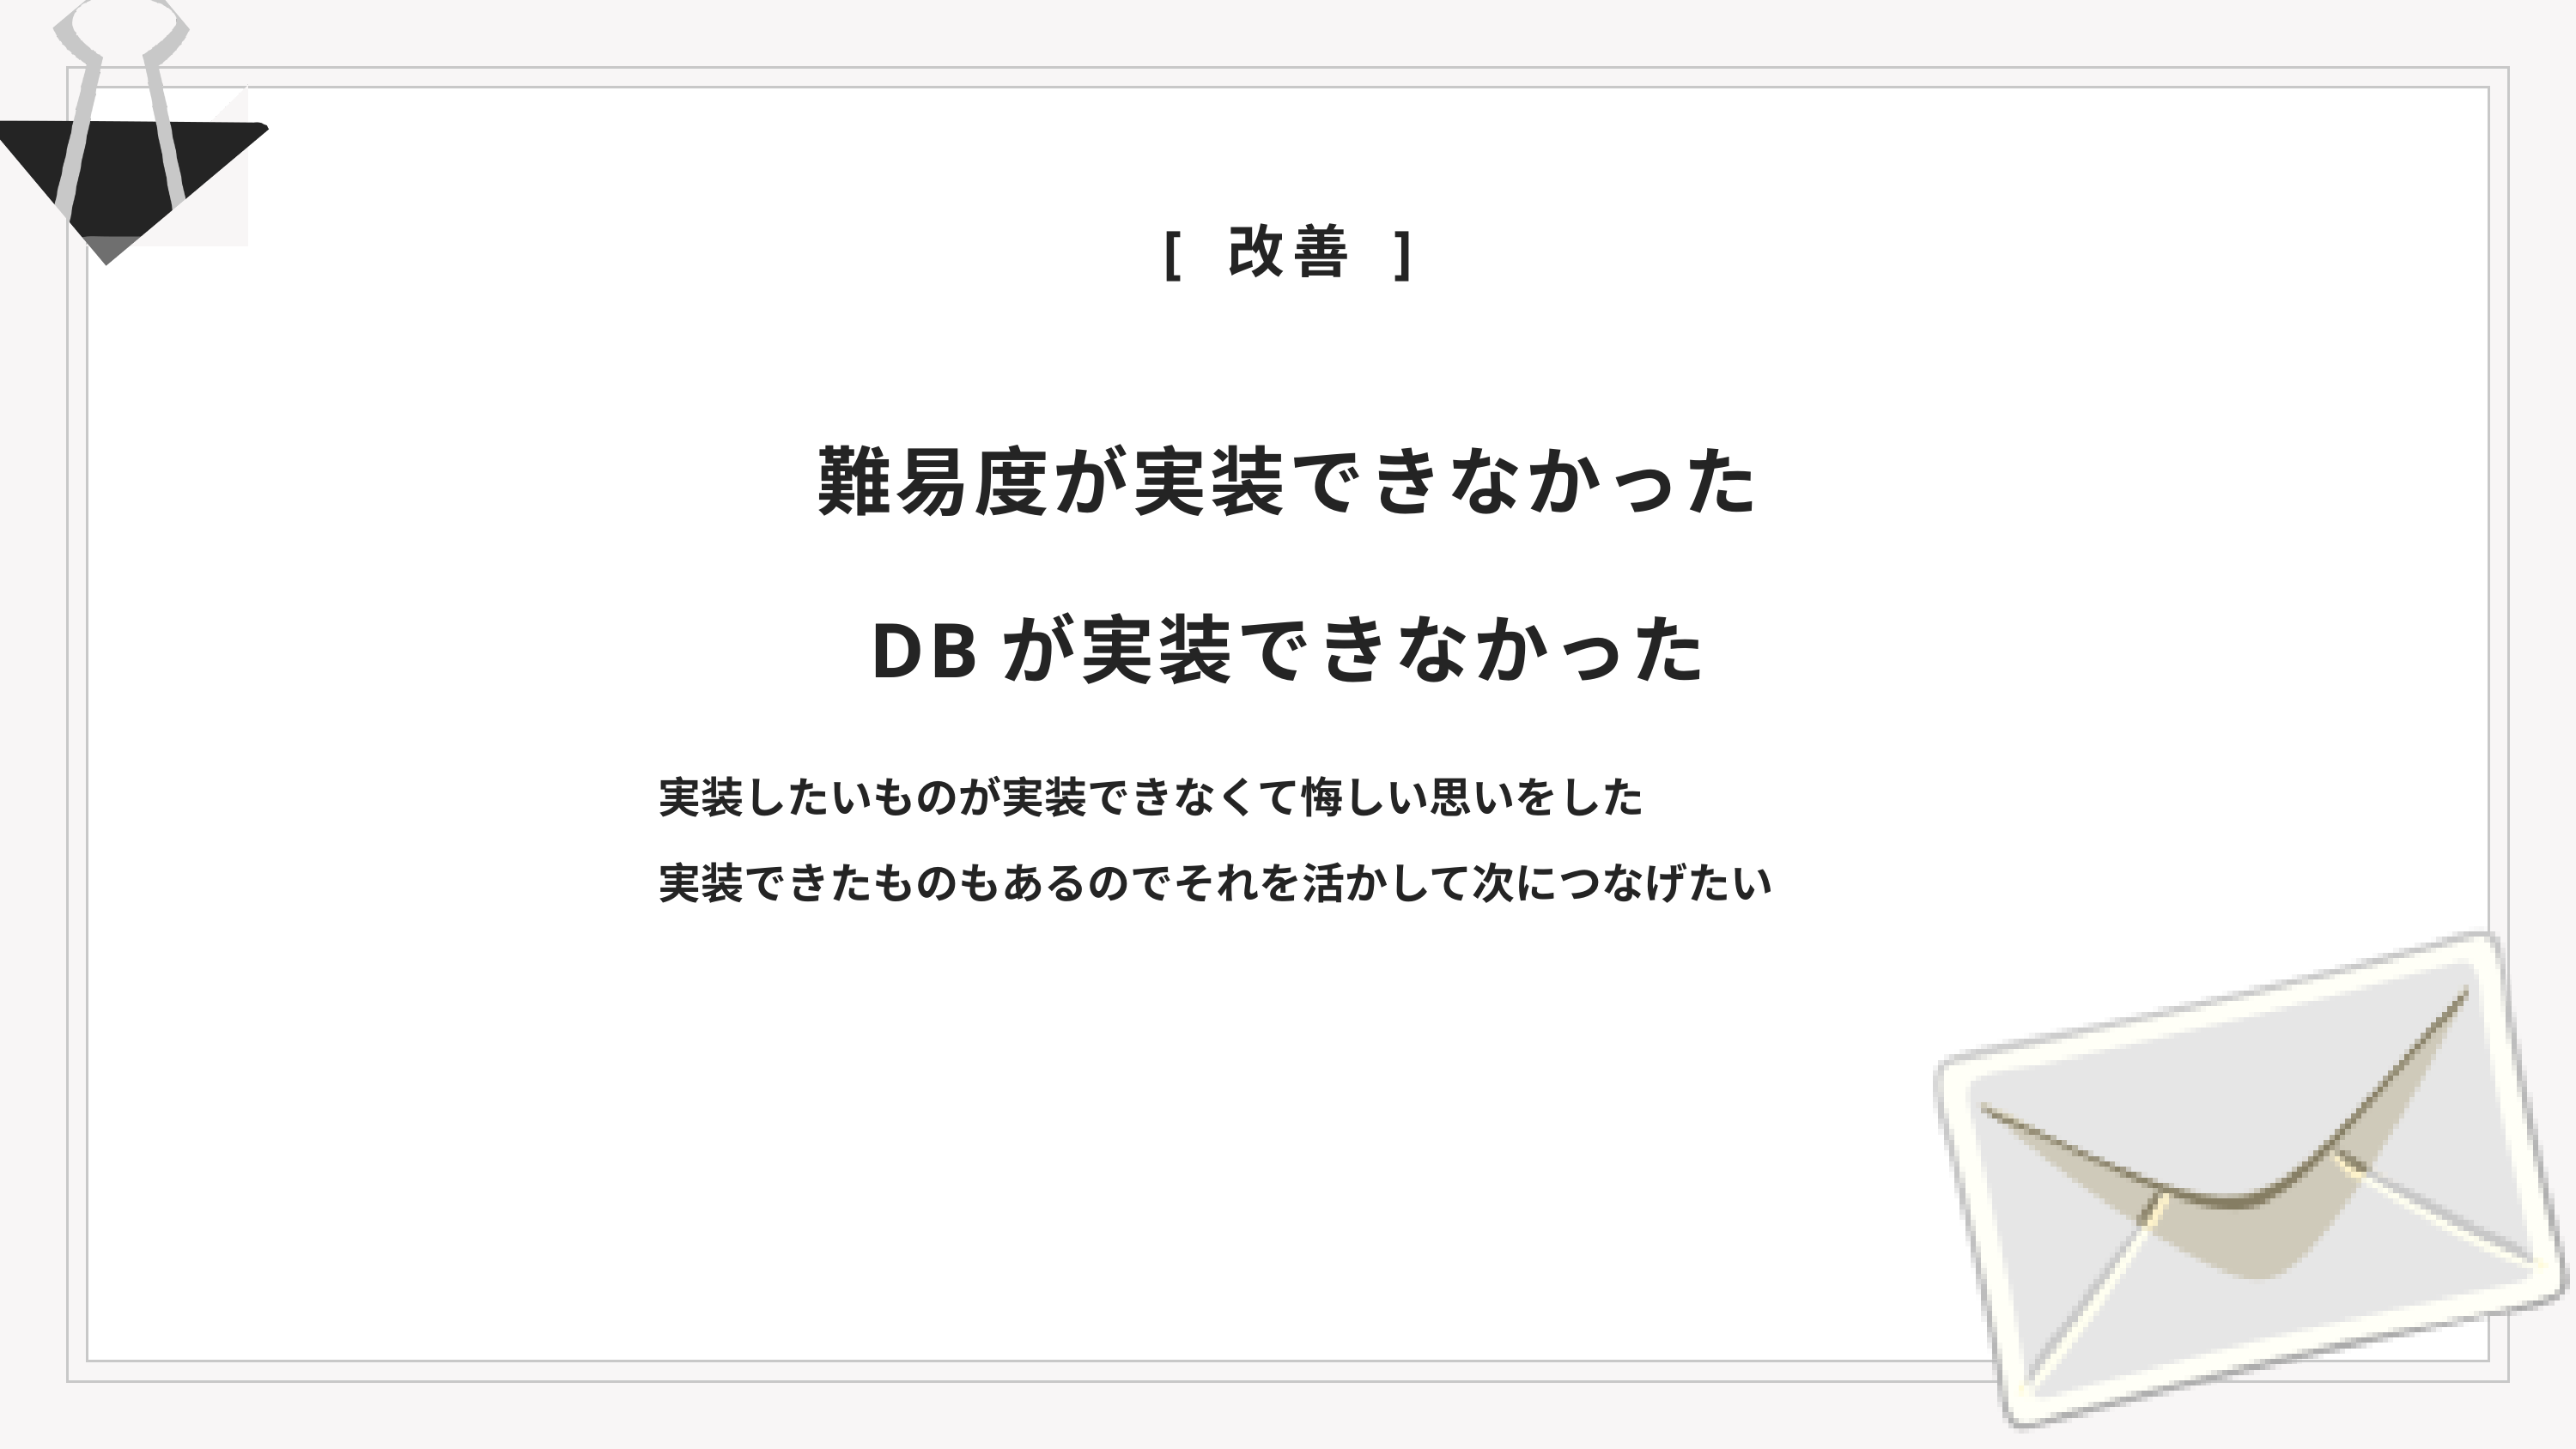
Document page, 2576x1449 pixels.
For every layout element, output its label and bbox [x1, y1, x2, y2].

text_box [66, 66, 2510, 1382]
text_box [0, 0, 219, 211]
text_box [1917, 916, 2576, 1440]
text_box [87, 87, 2489, 1362]
